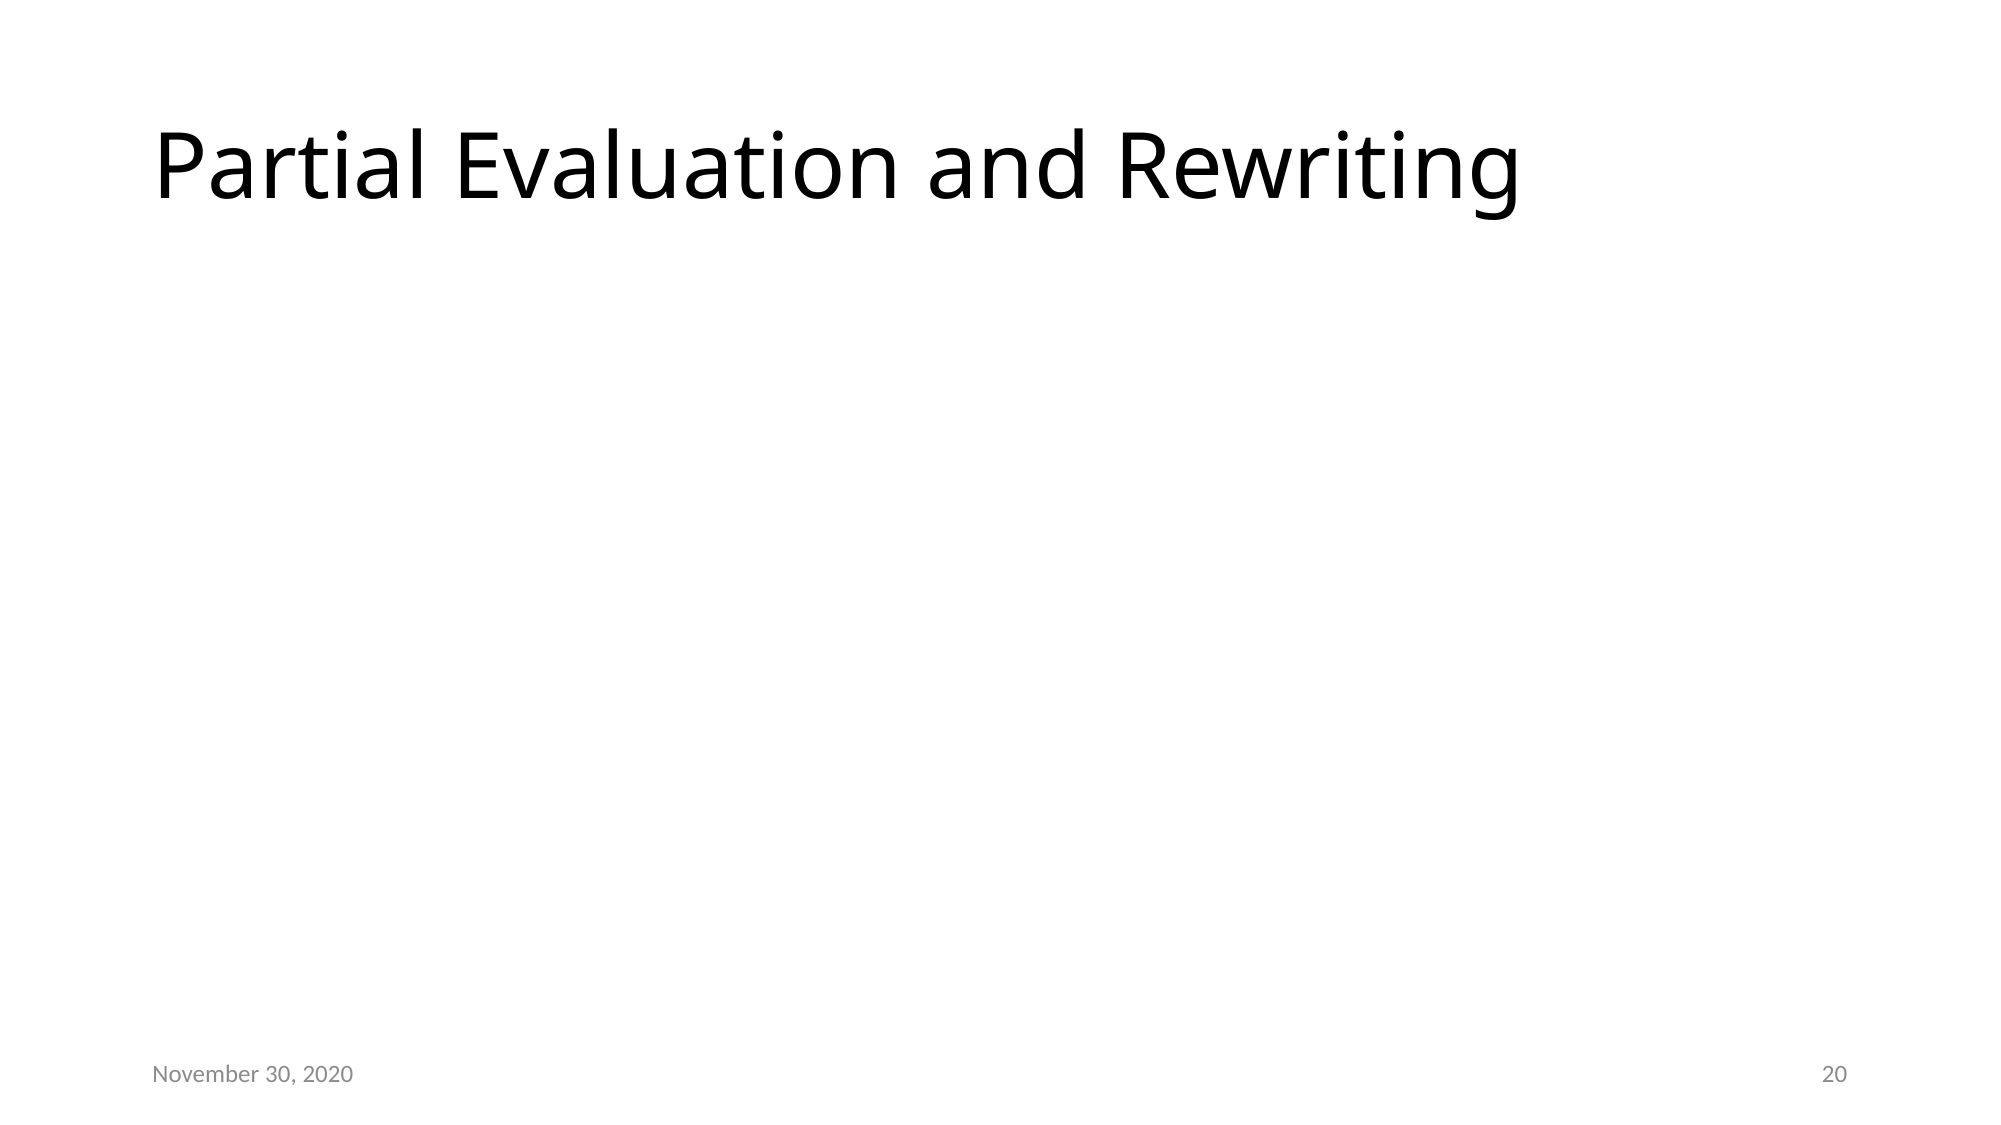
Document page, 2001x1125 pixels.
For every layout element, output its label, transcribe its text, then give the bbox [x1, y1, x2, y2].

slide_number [137, 1042, 588, 1103]
title Partial Evaluation and Rewriting [137, 59, 1863, 278]
slide_number 20 [1412, 1042, 1863, 1103]
